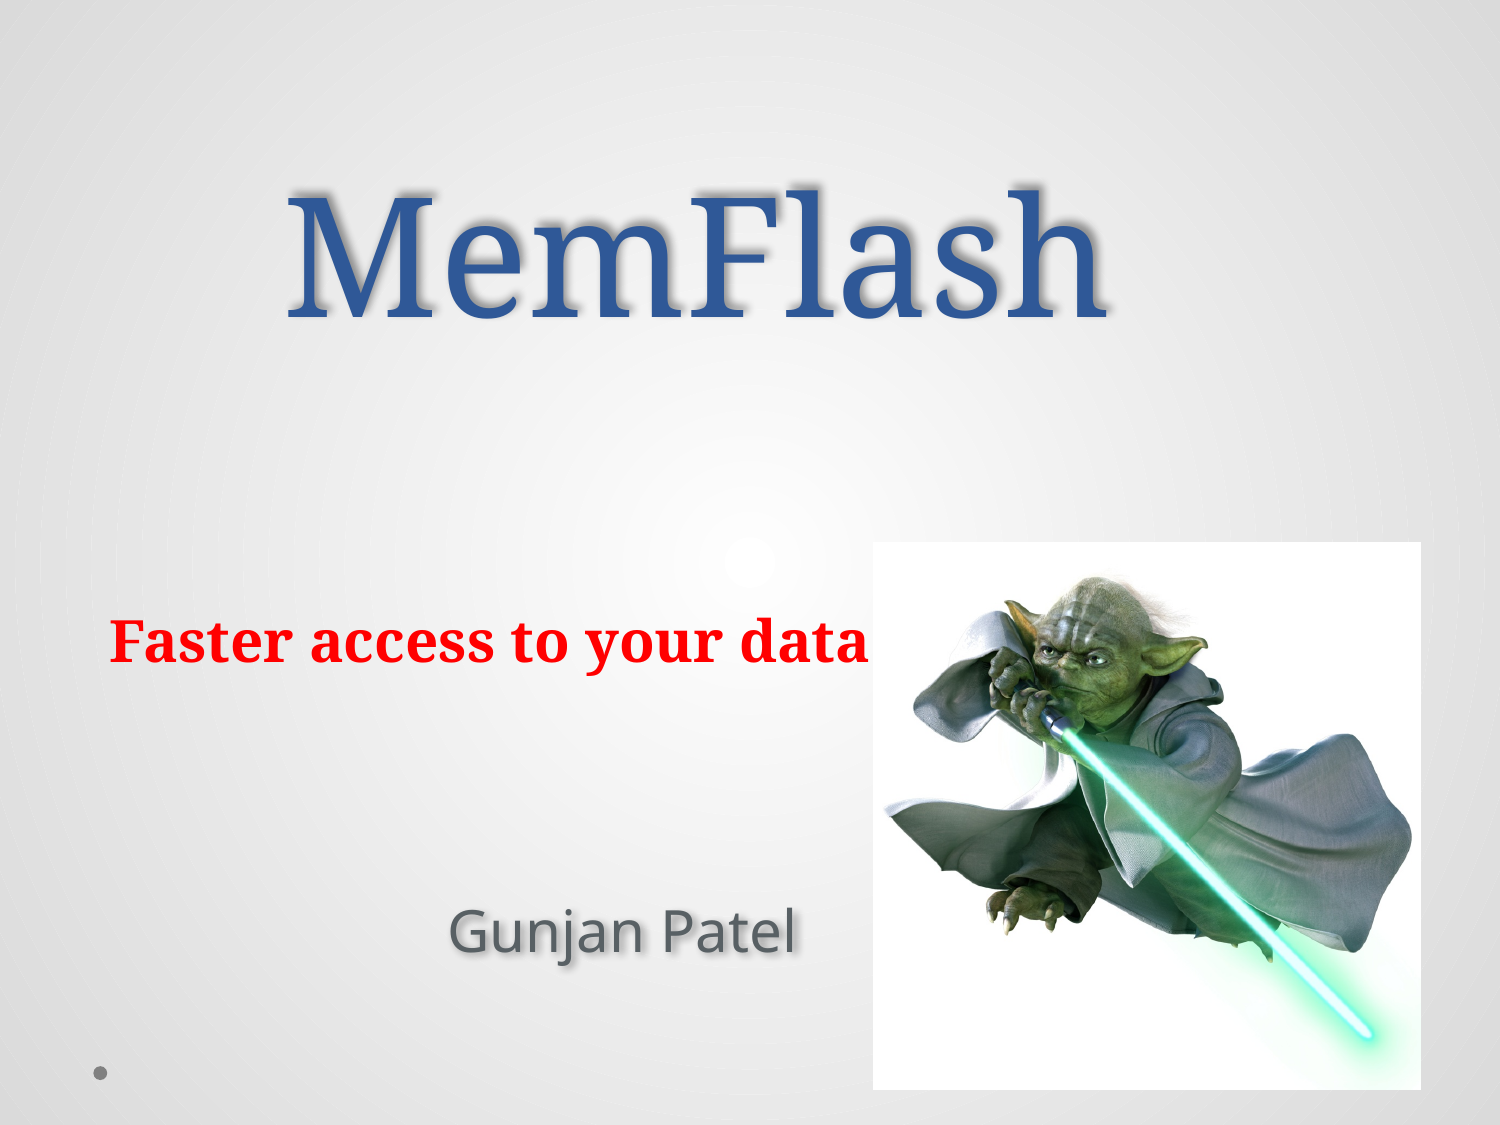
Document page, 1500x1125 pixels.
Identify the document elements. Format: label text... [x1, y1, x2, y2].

subtitle Gunjan Patel [97, 886, 868, 1002]
picture [873, 542, 1421, 1090]
text_box Faster access to your data [94, 596, 868, 681]
title MemFlash [203, 190, 1192, 359]
